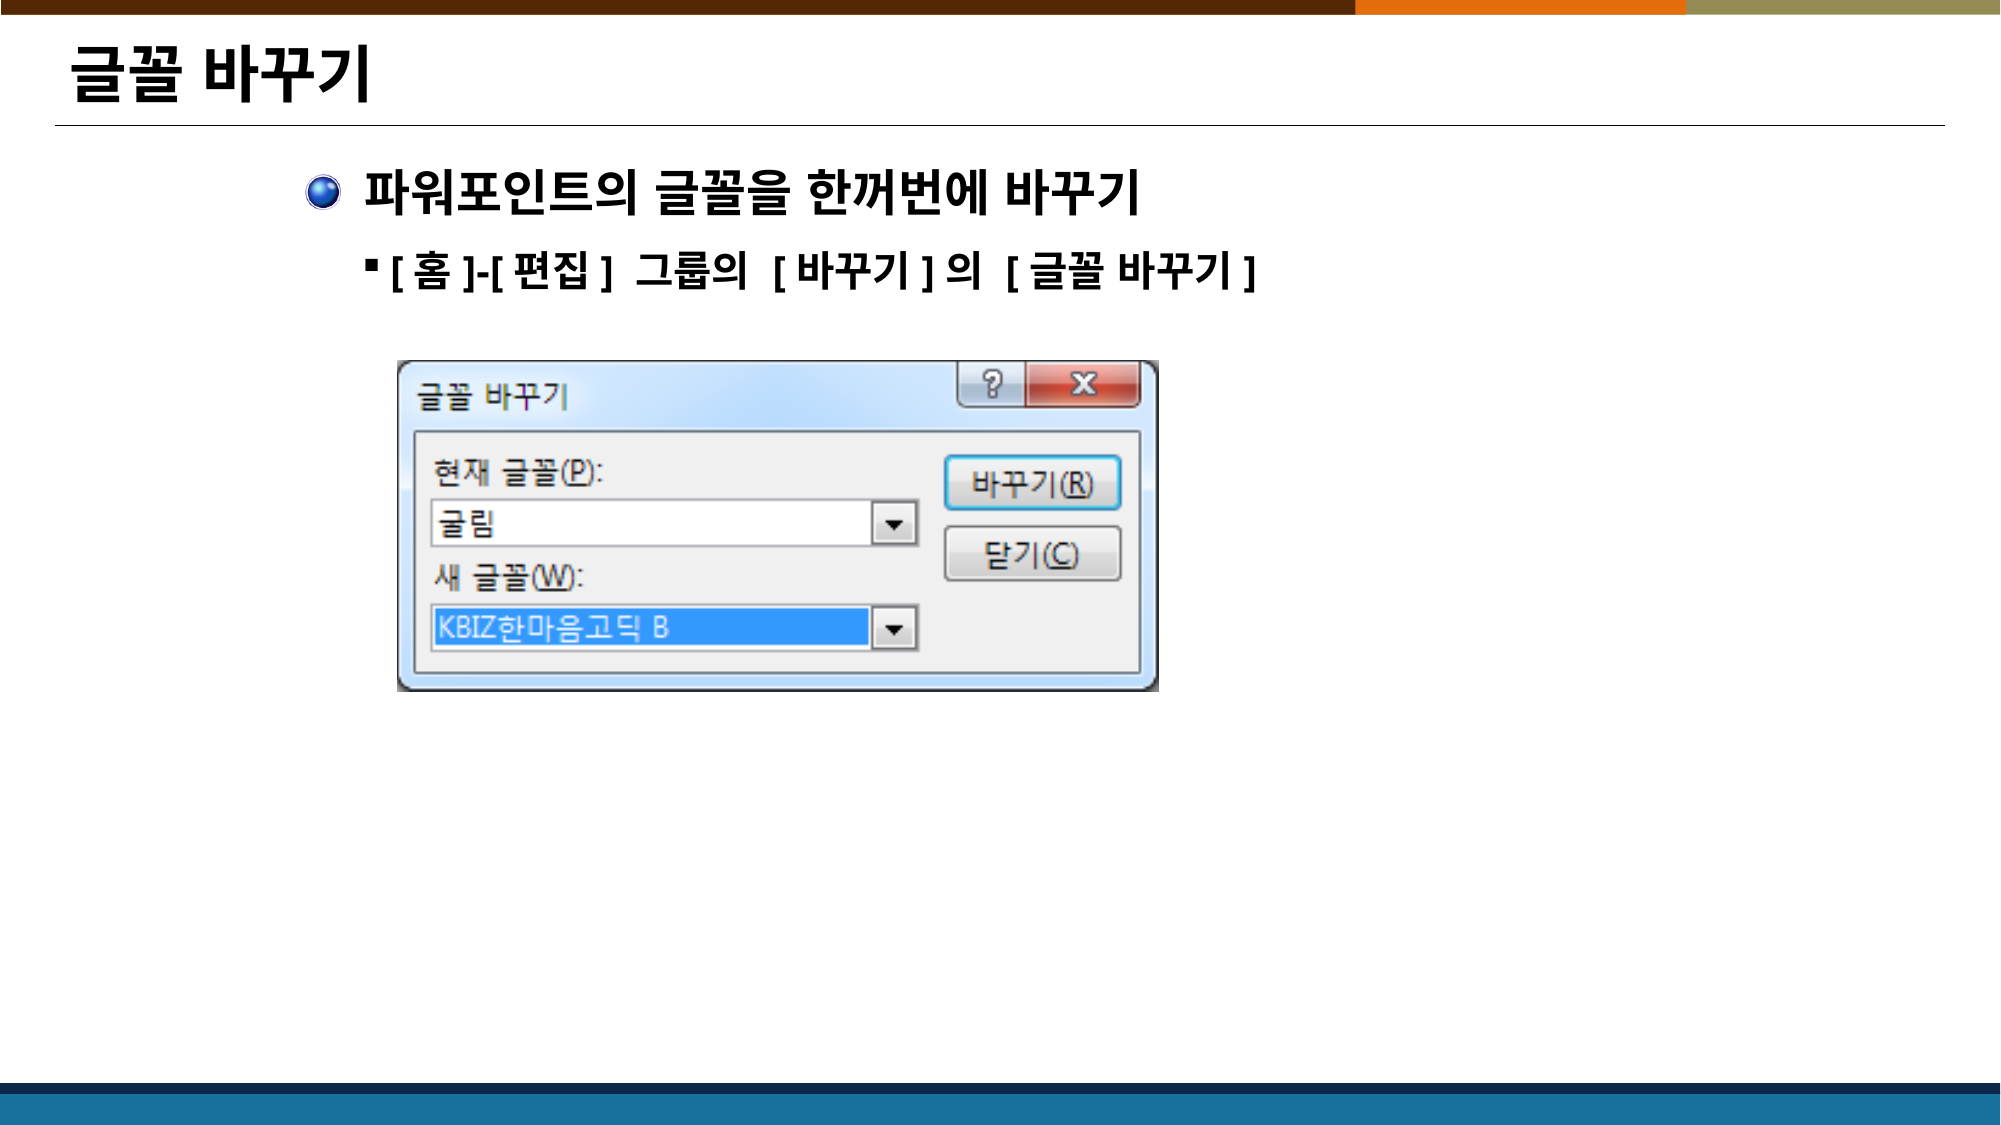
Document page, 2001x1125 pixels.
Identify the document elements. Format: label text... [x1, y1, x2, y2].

picture [305, 174, 341, 210]
title 글꼴 바꾸기 [54, 32, 1946, 122]
picture [397, 360, 1159, 692]
list 파워포인트의 글꼴을 한꺼번에 바꾸기 [홈]-[편집] 그룹의 [바꾸기]의 [글꼴 바꾸기] [291, 160, 1709, 362]
